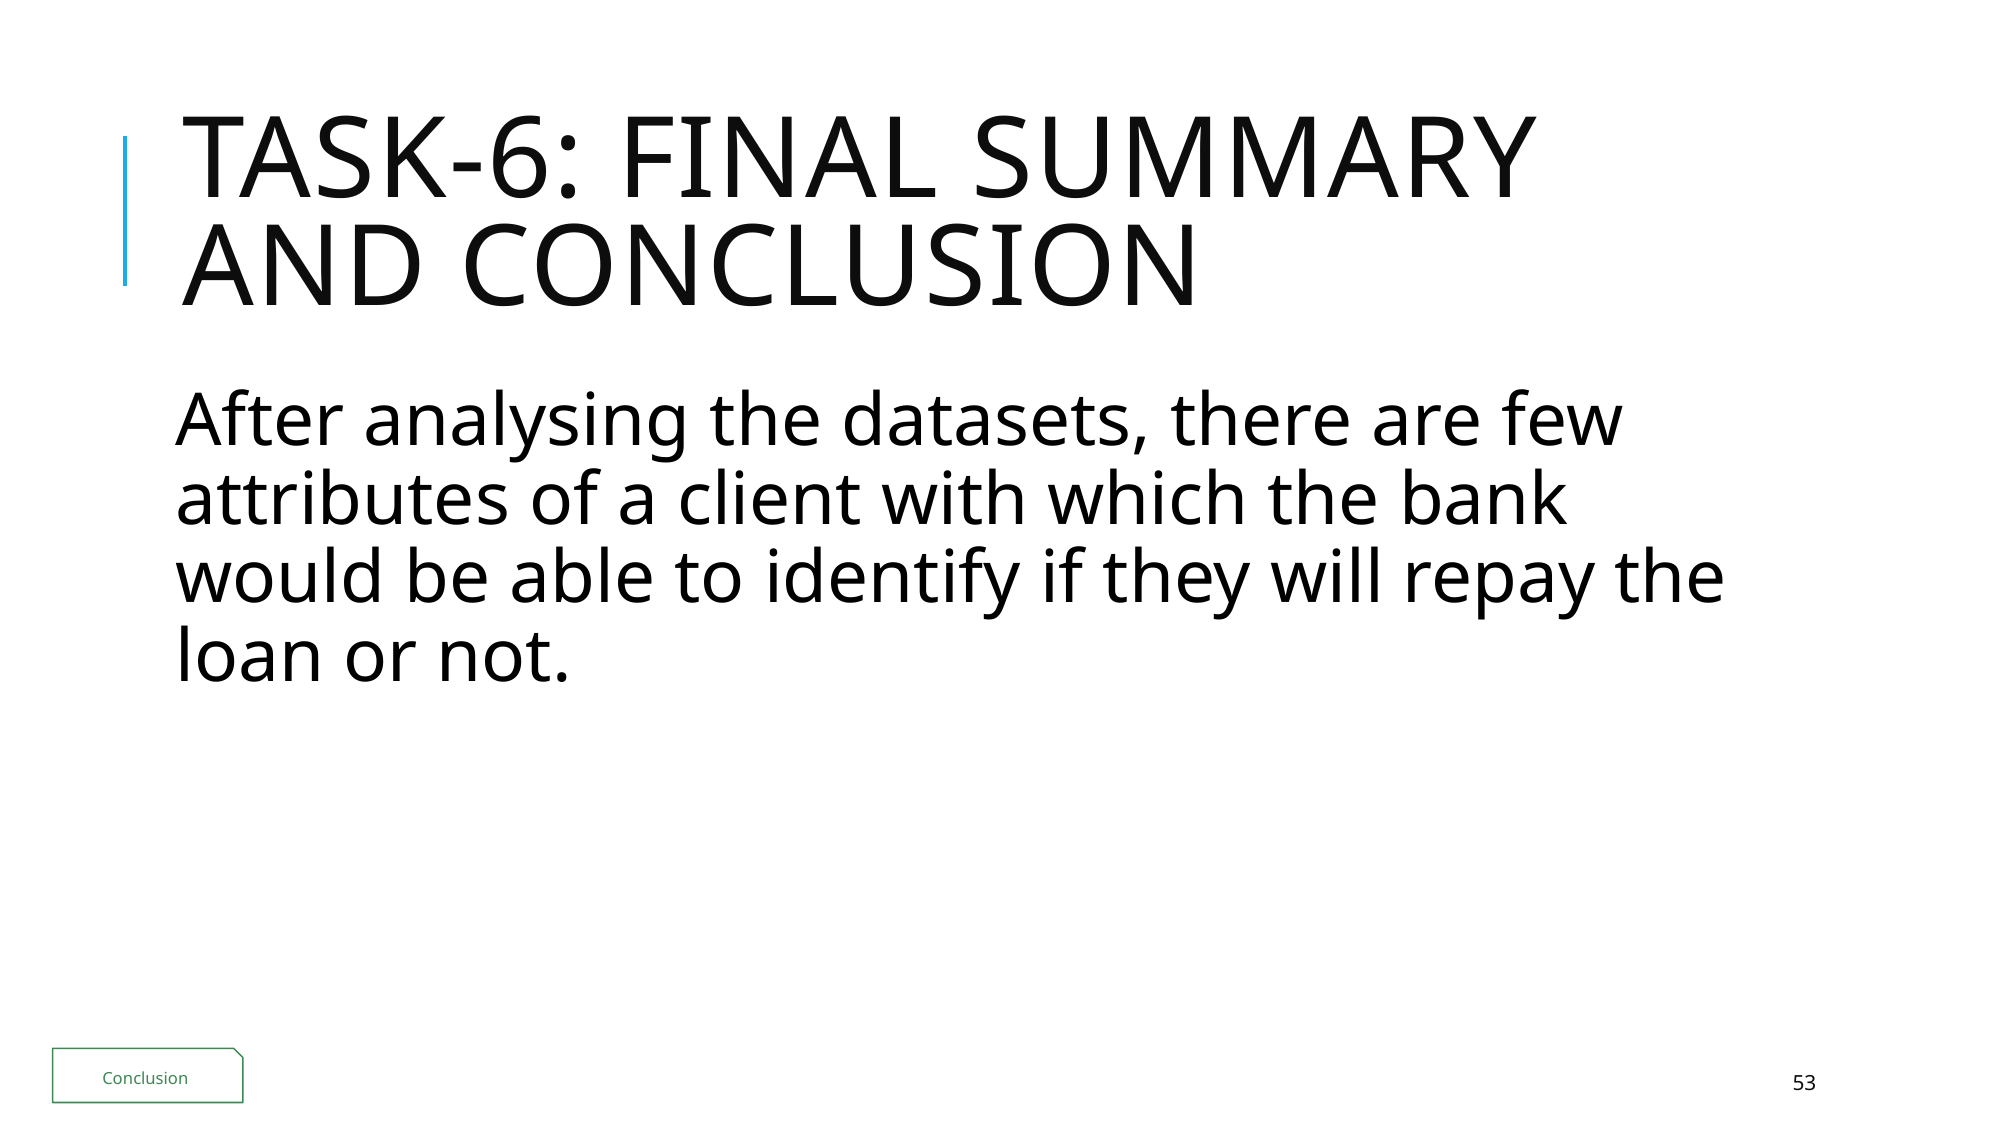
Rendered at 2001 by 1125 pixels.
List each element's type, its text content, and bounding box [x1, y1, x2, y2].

list After analysing the datasets, there are few attributes of a client with which the bank would be able to identify if they will repay the loan or not. [168, 375, 1763, 503]
slide_number 53 [1777, 1061, 1938, 1107]
text_box Conclusion [52, 1048, 243, 1103]
title TASK-6: FINAL SUMMARY AND CONCLUSION [168, 96, 1763, 342]
